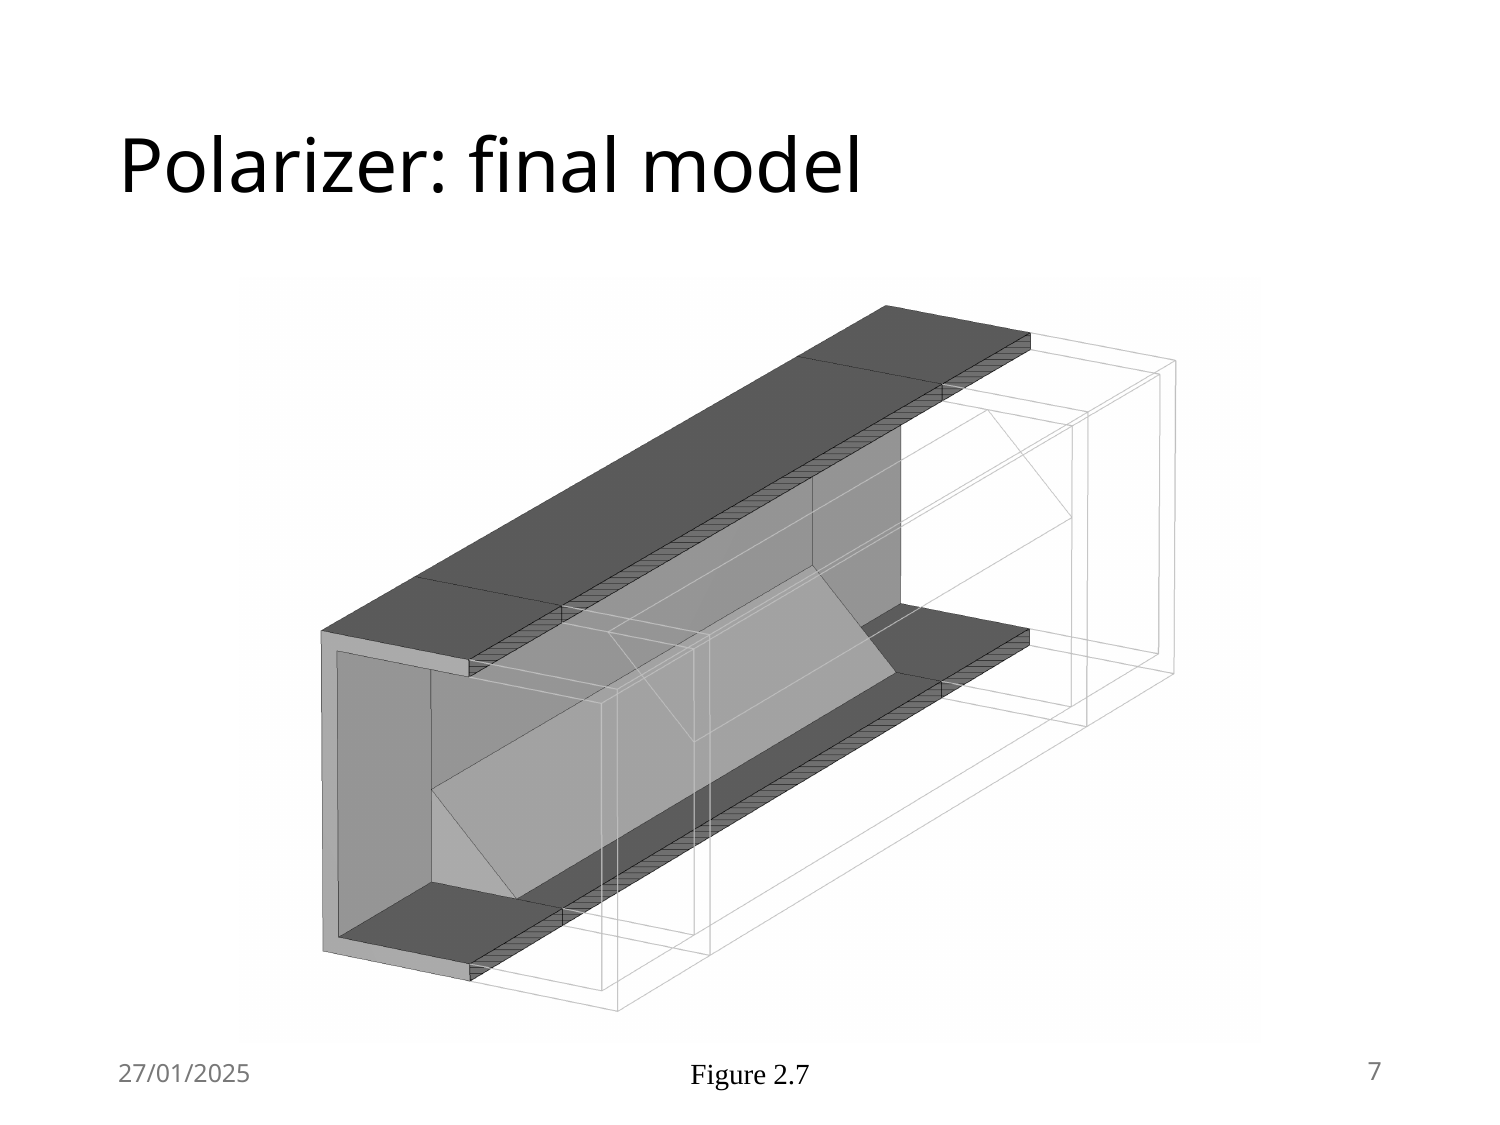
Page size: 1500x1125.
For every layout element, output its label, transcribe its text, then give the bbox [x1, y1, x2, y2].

footer Figure 2.7 [496, 1044, 1004, 1103]
title Polarizer: final model [103, 59, 1397, 278]
slide_number 7 [1059, 1042, 1397, 1103]
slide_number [103, 1042, 441, 1103]
picture [239, 276, 1261, 1044]
